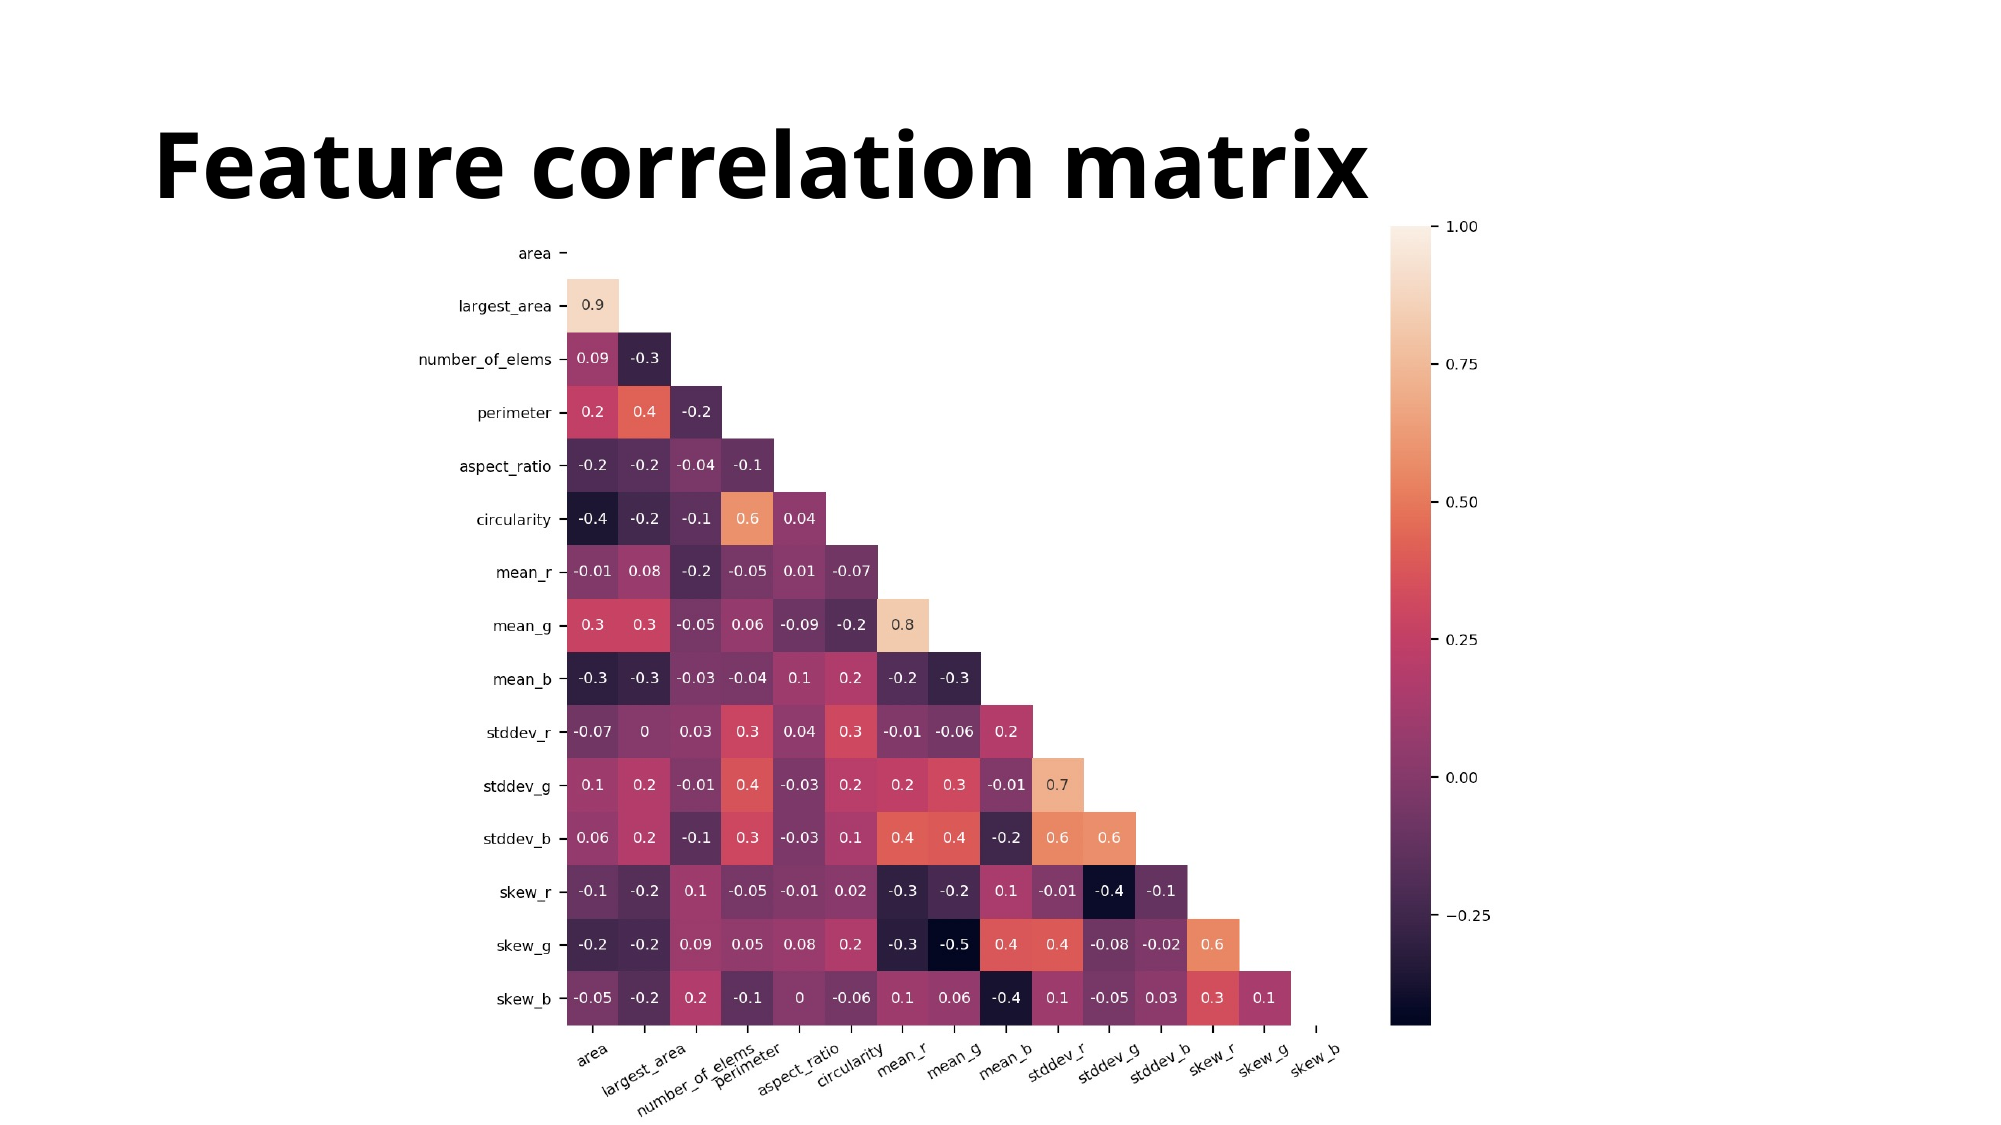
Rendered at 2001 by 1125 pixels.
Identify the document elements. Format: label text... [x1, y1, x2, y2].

title Feature correlation matrix [137, 59, 1863, 278]
picture [415, 216, 1504, 1125]
